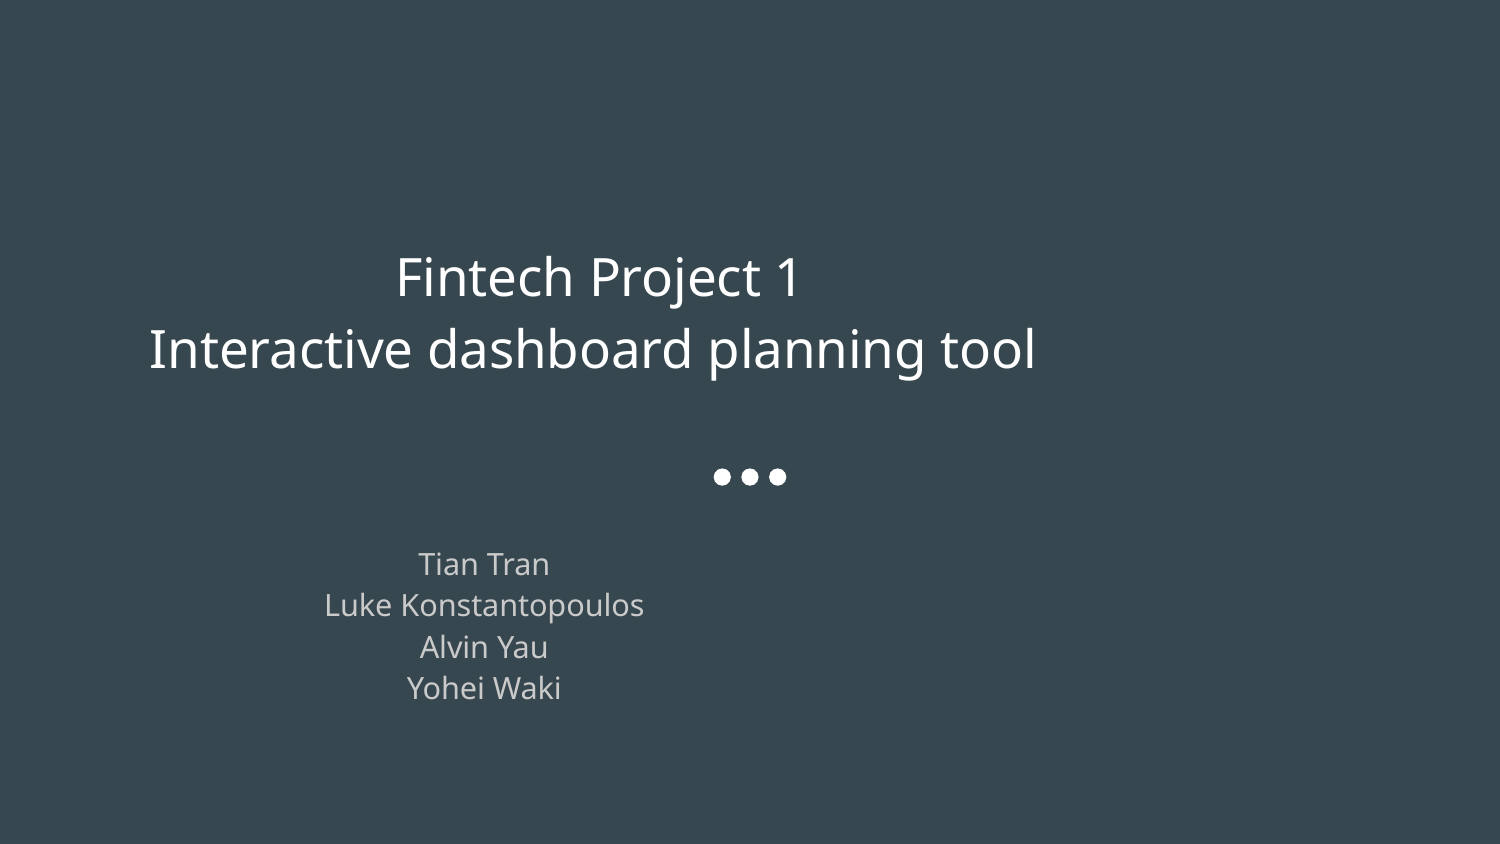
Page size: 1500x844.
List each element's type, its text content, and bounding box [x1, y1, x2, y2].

subtitle Tian Tran Luke Konstantopoulos Alvin Yau Yohei Waki [135, 527, 834, 727]
title Fintech Project 1 Interactive dashboard planning tool [125, 160, 1075, 399]
